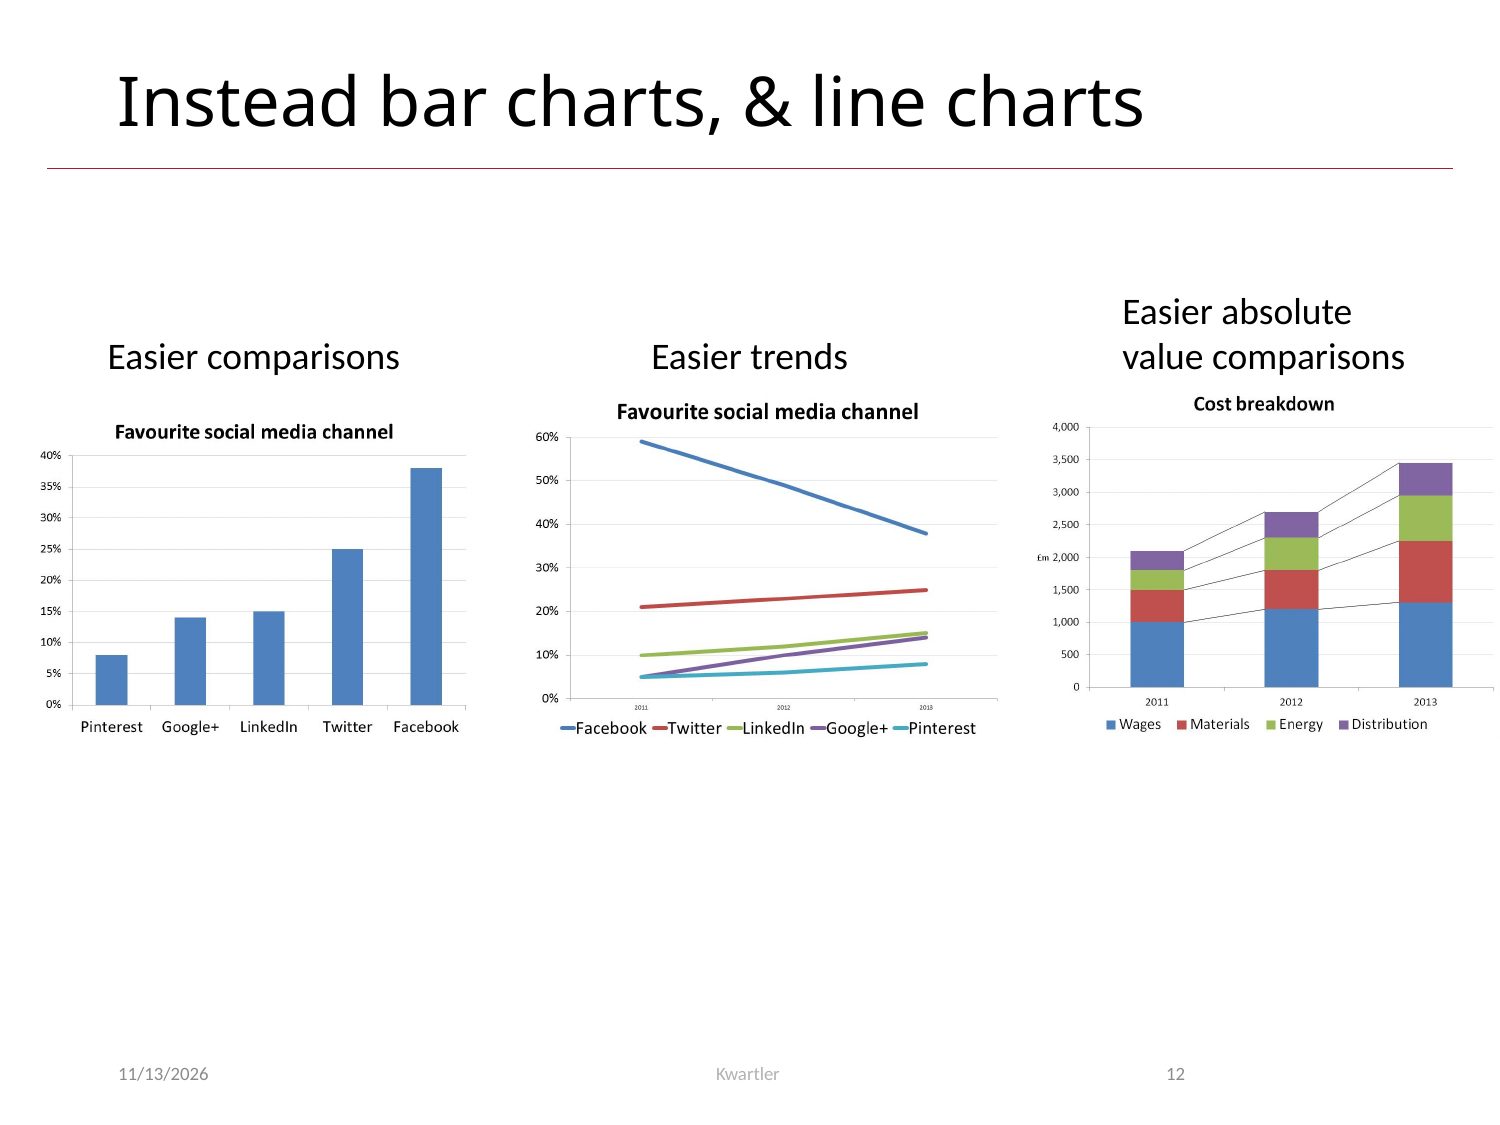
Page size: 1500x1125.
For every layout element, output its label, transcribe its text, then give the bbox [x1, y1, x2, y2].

slide_number 12 [1059, 1042, 1200, 1103]
picture [531, 391, 1004, 745]
title Instead bar charts, & line charts [103, 59, 1397, 157]
picture [36, 413, 472, 740]
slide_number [103, 1042, 441, 1103]
text_box Easier trends [636, 325, 864, 385]
text_box Easier comparisons [92, 325, 416, 385]
picture [1028, 385, 1500, 740]
text_box Easier absolute value comparisons [1107, 279, 1421, 385]
footer Kwartler [496, 1042, 1004, 1103]
